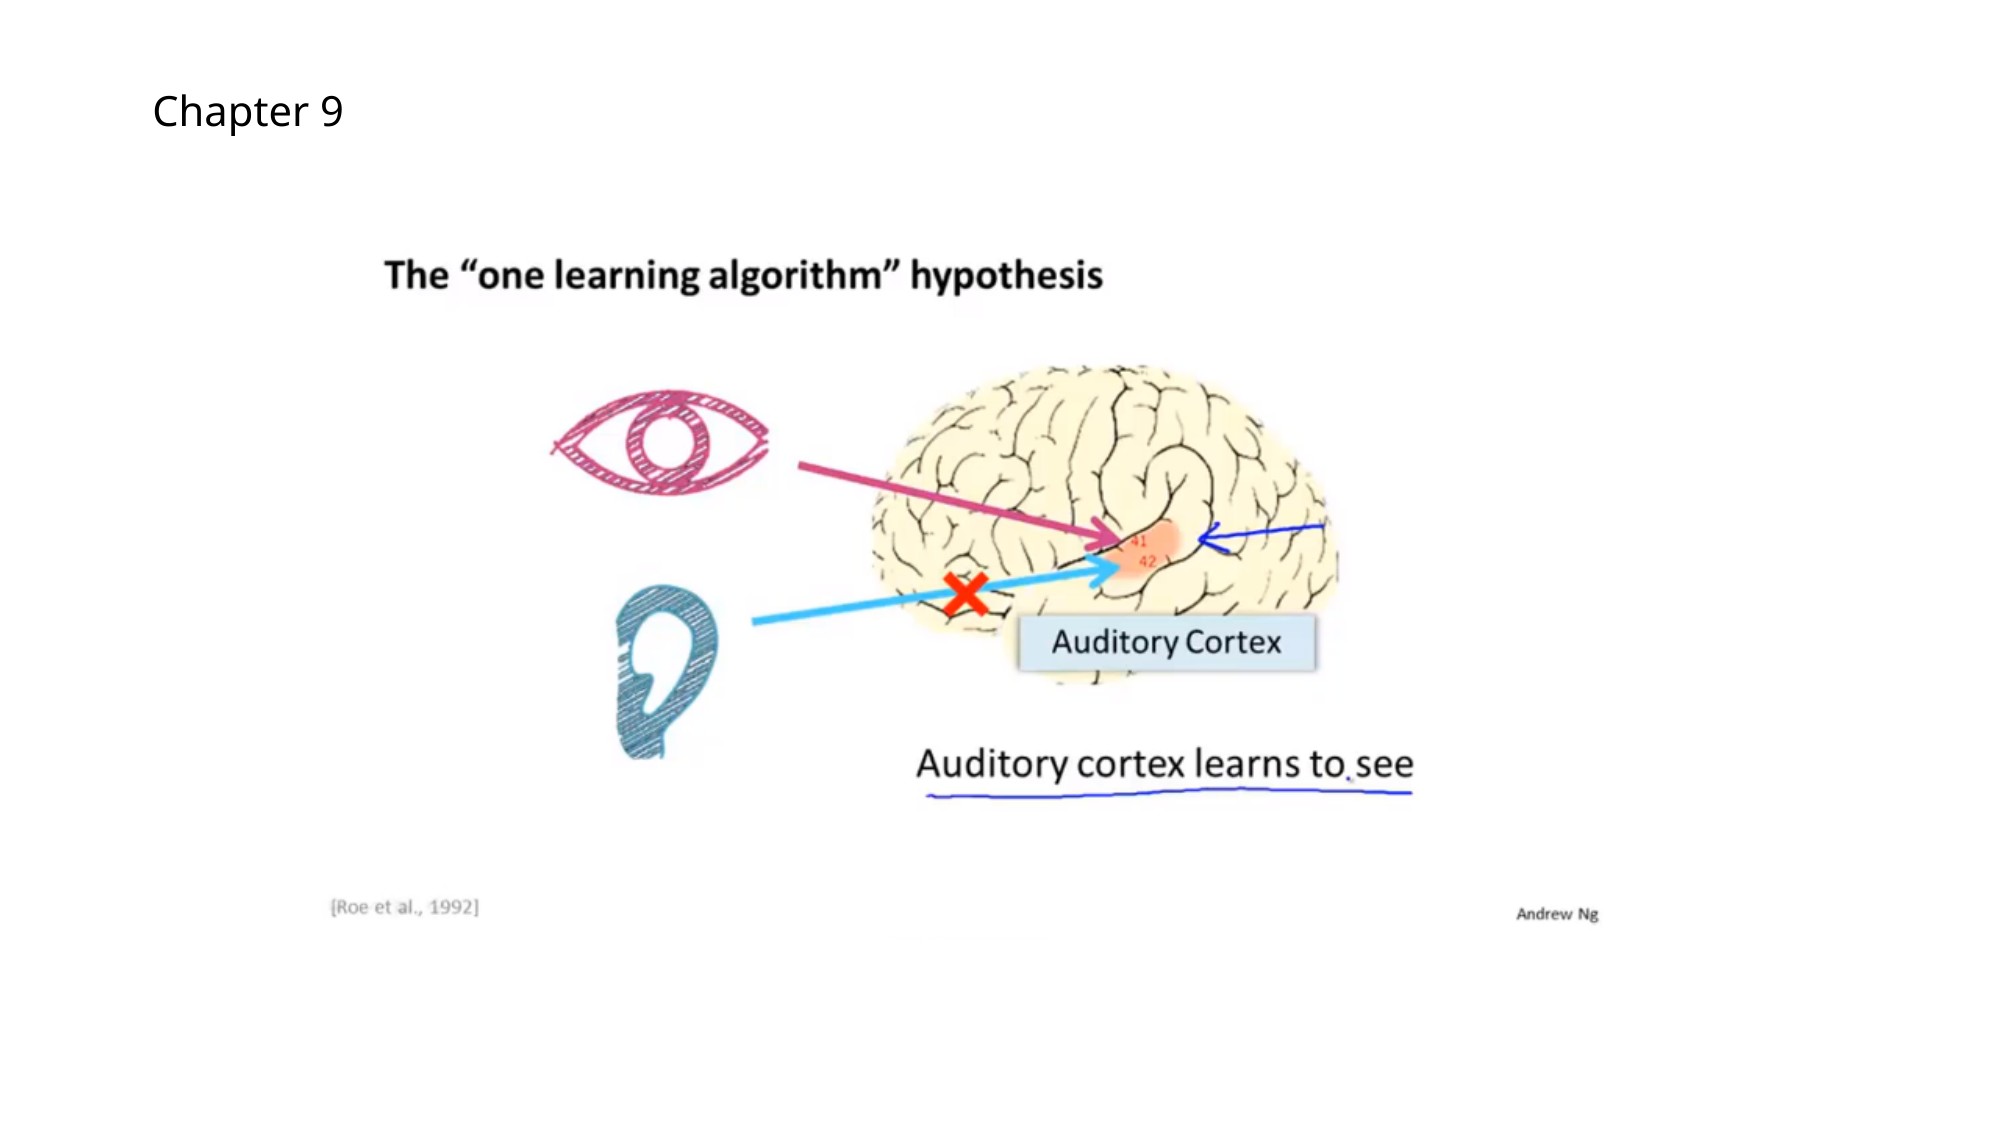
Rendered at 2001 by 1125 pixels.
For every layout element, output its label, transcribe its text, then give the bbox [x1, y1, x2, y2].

text_box Chapter 9 [137, 77, 1802, 143]
picture [320, 228, 1618, 940]
